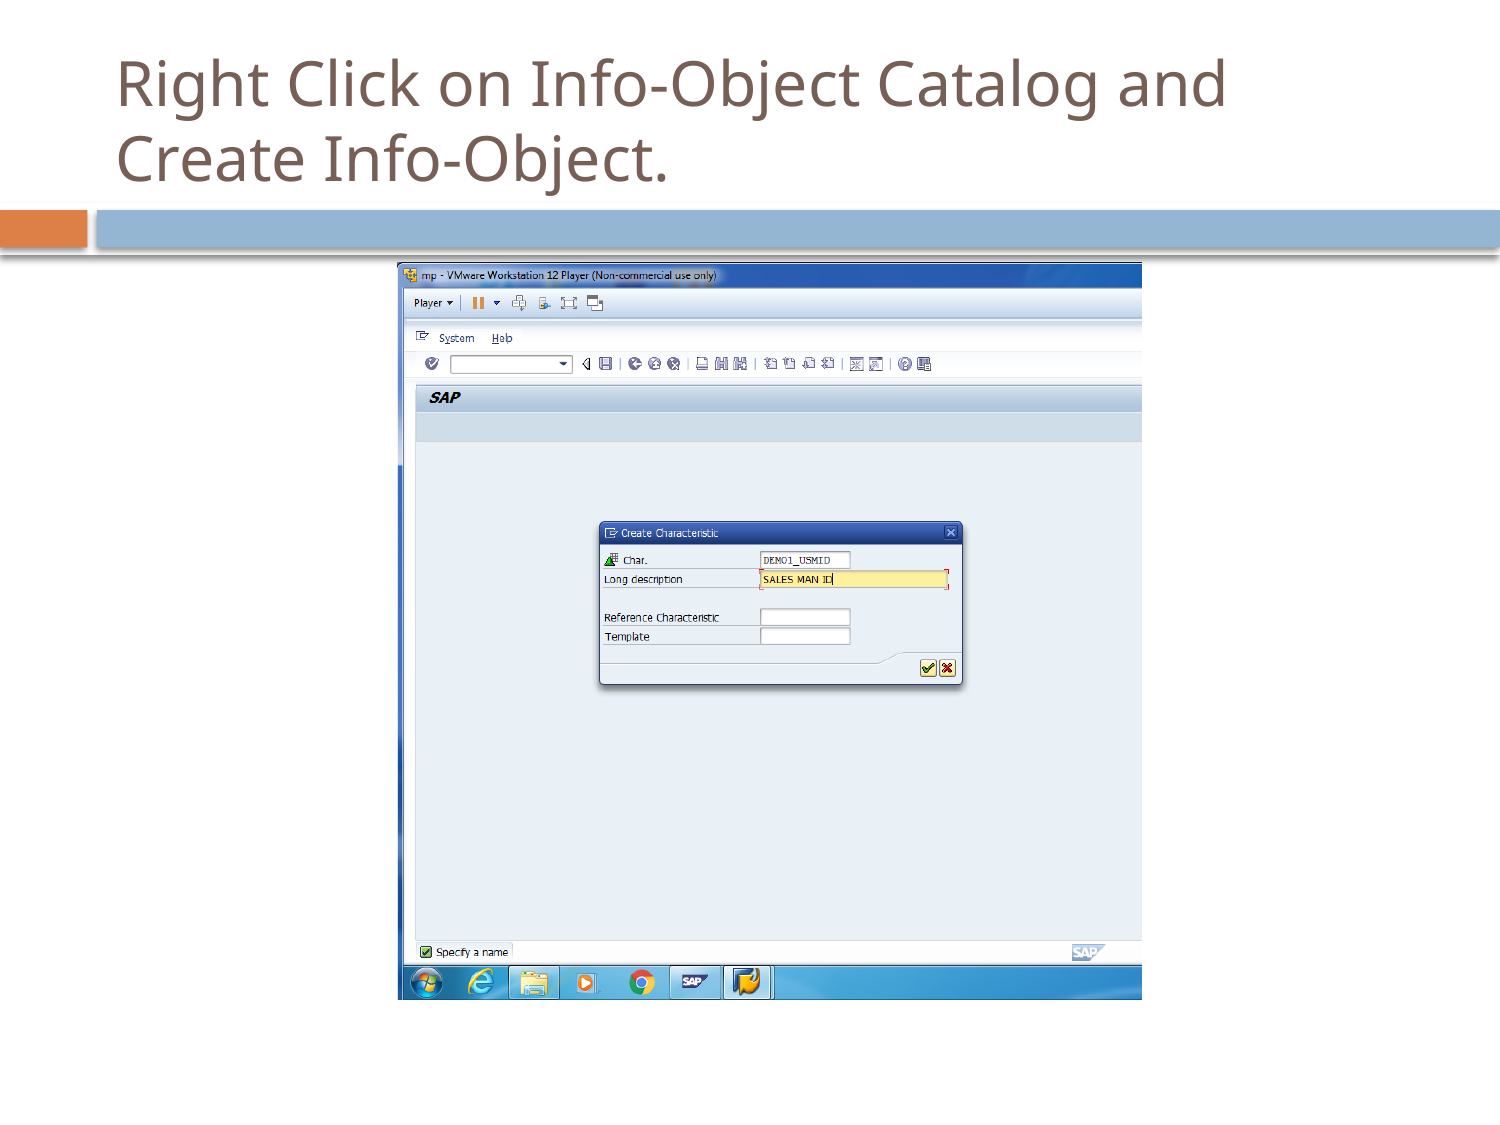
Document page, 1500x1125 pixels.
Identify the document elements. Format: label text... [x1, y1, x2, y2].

title Right Click on Info-Object Catalog and Create Info-Object. [100, 37, 1438, 200]
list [397, 262, 1142, 1001]
